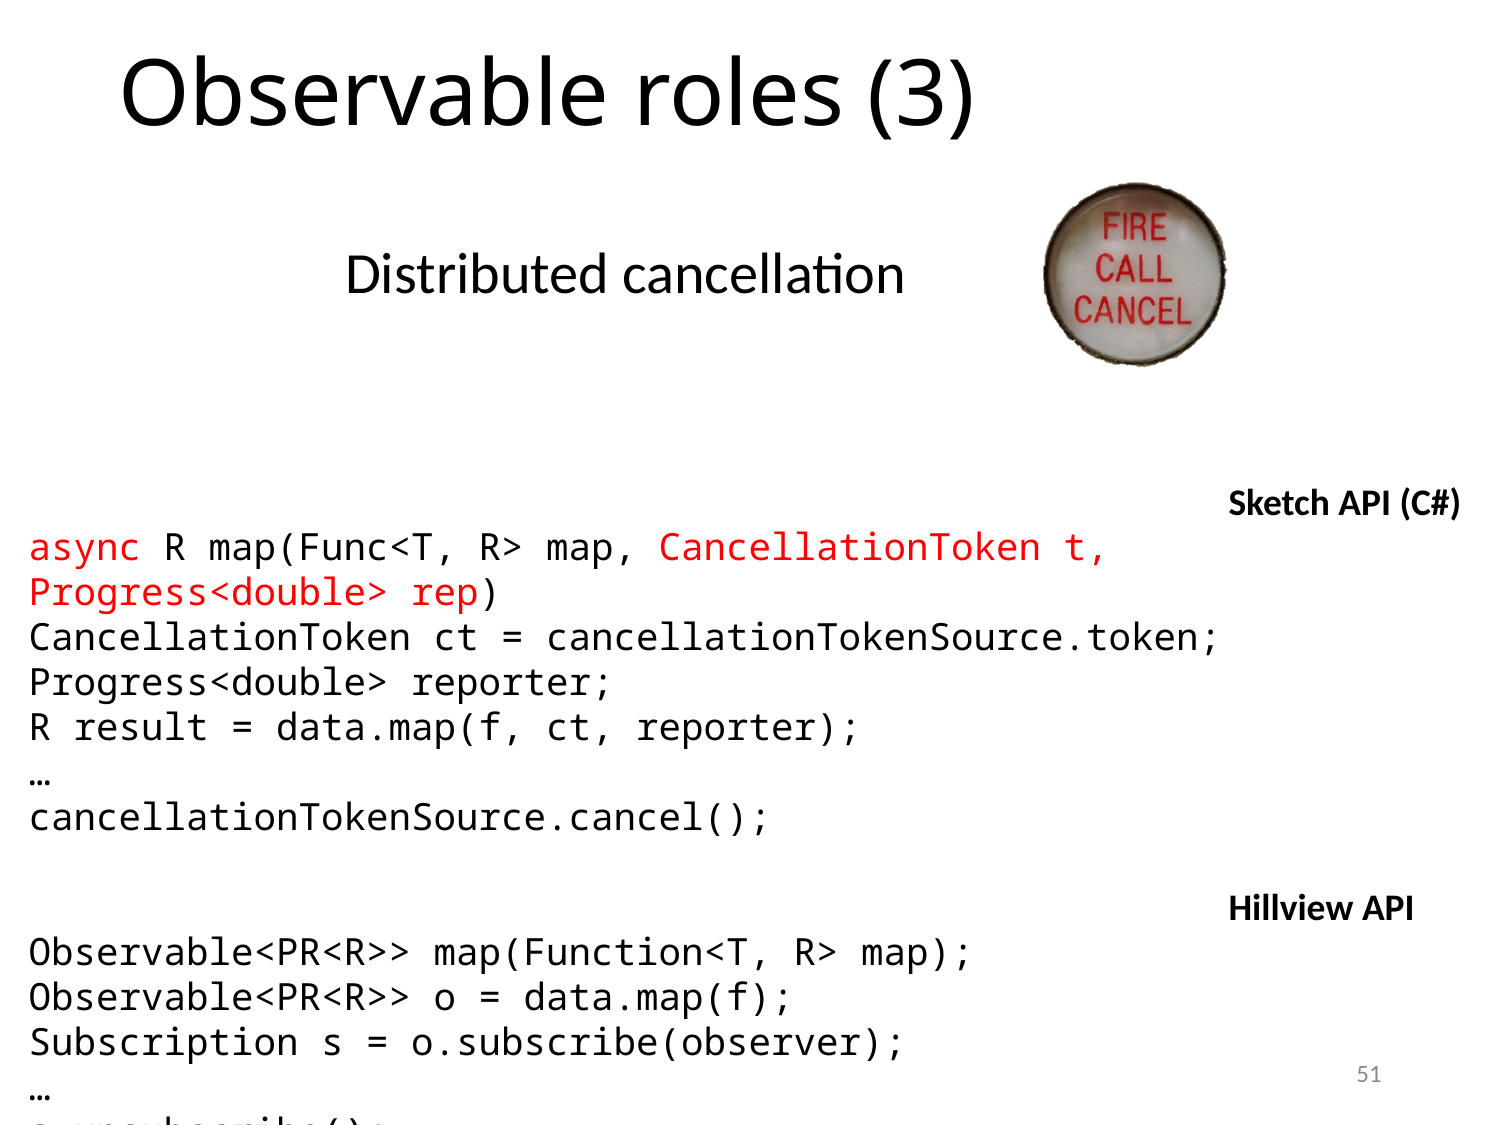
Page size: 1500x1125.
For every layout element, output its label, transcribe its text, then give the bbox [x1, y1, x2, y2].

picture [1030, 169, 1241, 380]
text_box Sketch API (C#) async R map(Func<T, R> map, CancellationToken t, Progress<double> rep) CancellationToken ct = cancellationTokenSource.token; Progress<double> reporter; R result = data.map(f, ct, reporter); … cancellationTokenSource.cancel(); Hillview API Observable<PR<R>> map(Function<T, R> map); Observable<PR<R>> o = data.map(f); Subscription s = o.subscribe(observer); … s.unsubscribe(); [13, 470, 1491, 1125]
list Distributed cancellation [330, 235, 947, 335]
title Observable roles (3) [103, 22, 1397, 170]
